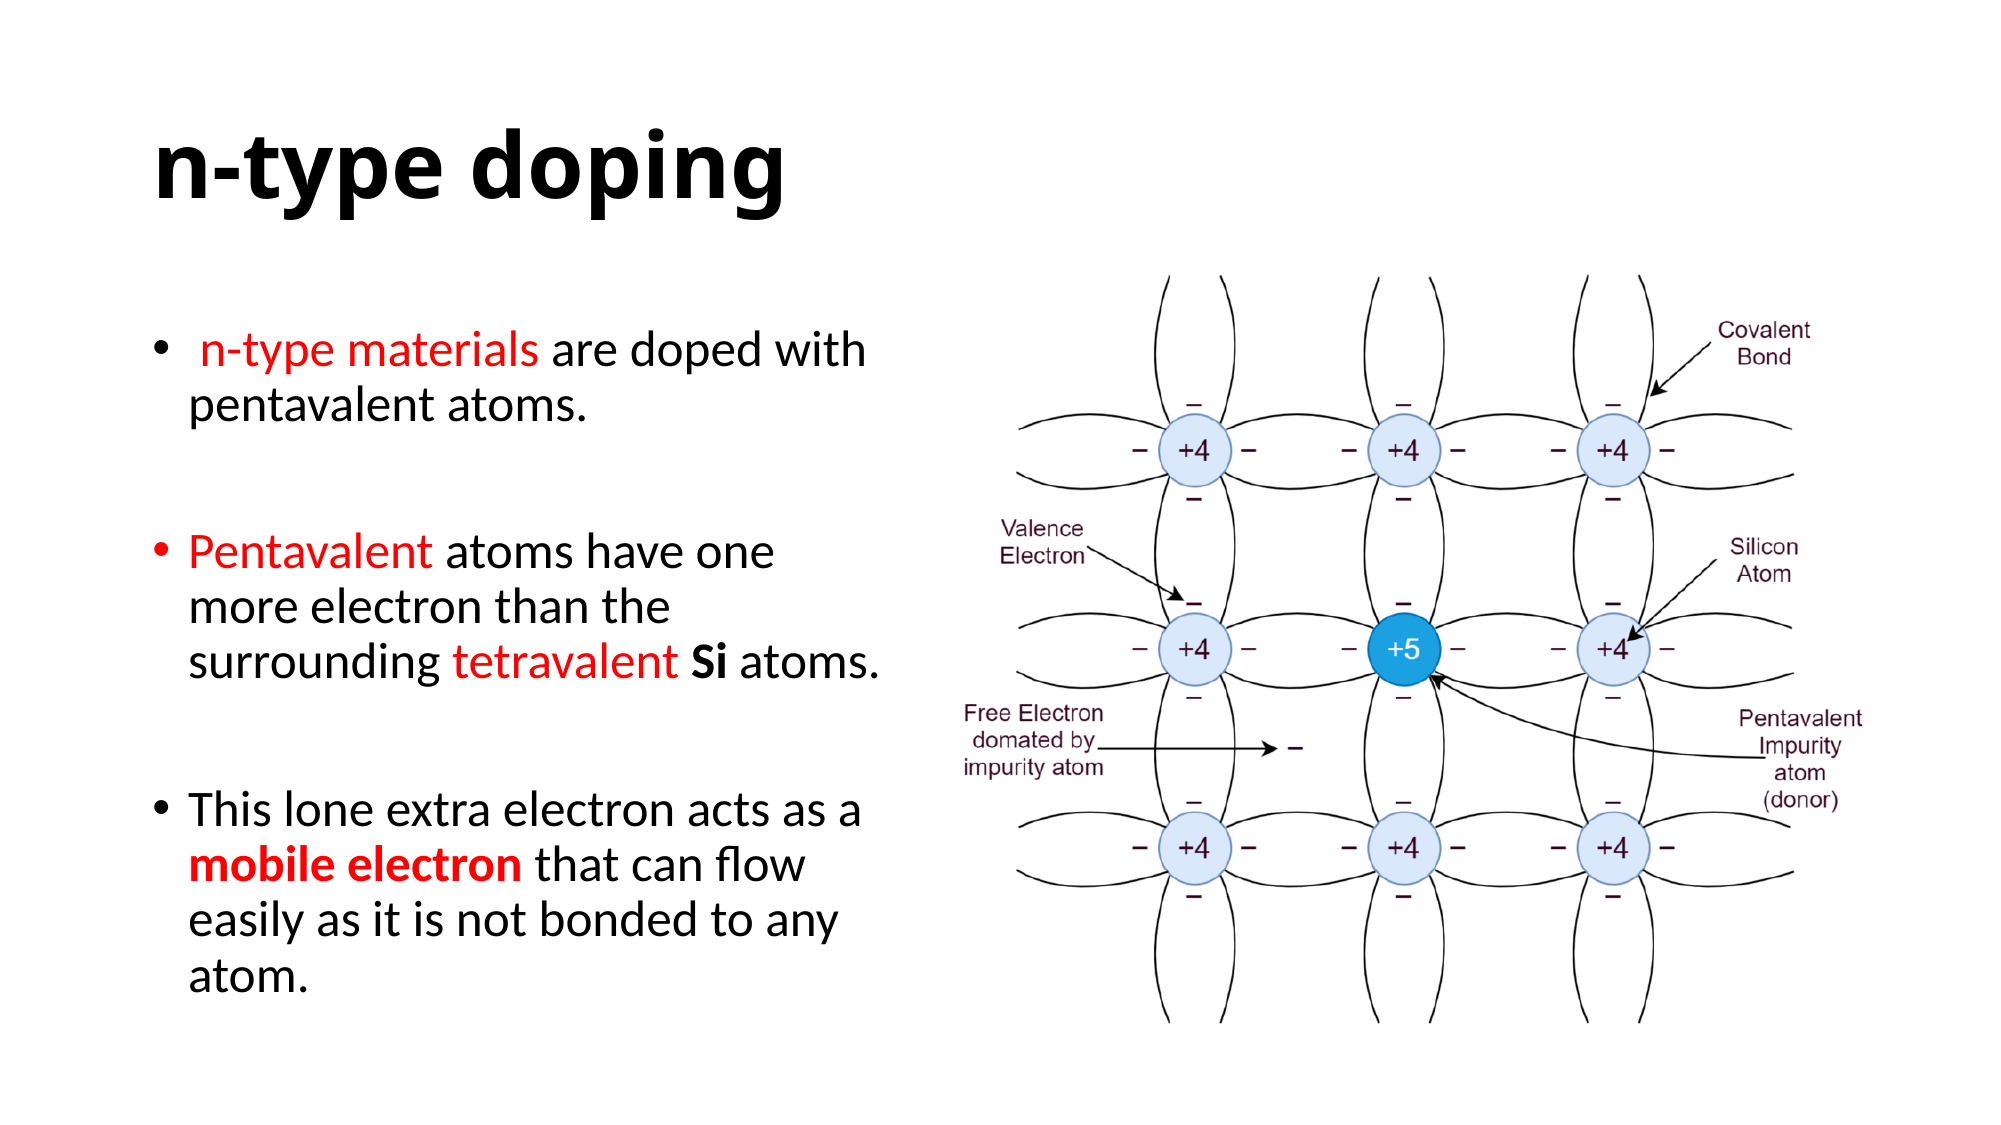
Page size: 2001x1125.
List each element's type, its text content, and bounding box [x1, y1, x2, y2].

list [951, 274, 1863, 1024]
text_box n-type materials are doped with pentavalent atoms. Pentavalent atoms have one more electron than the surrounding tetravalent Si atoms. This lone extra electron acts as a mobile electron that can flow easily as it is not bonded to any atom. [137, 314, 902, 1029]
title n-type doping [137, 59, 1863, 278]
